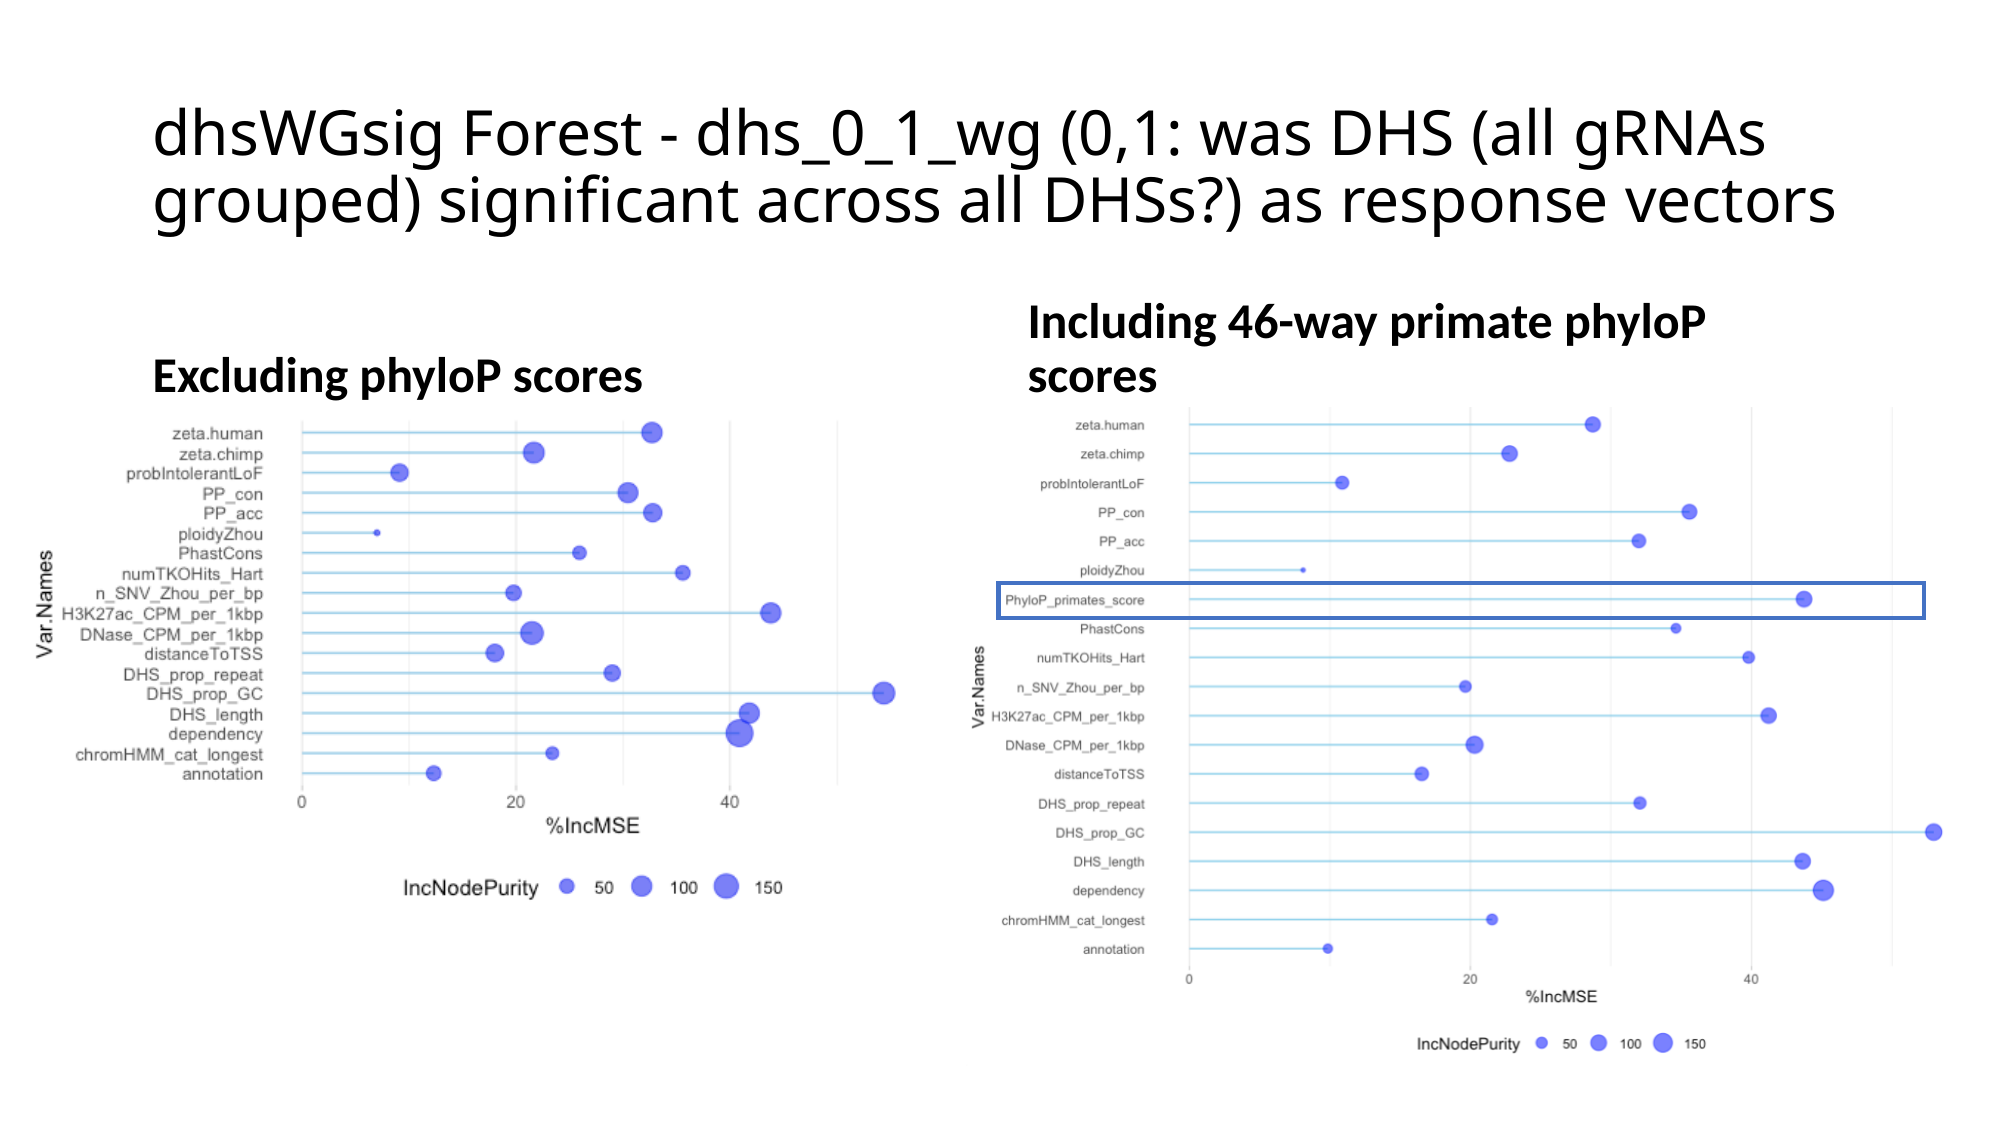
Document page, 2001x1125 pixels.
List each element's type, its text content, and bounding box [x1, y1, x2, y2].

list Excluding phyloP scores [137, 275, 984, 411]
list Including 46-way primate phyloP scores [1012, 275, 1863, 407]
title dhsWGsig Forest - dhs_0_1_wg (0,1: was DHS (all gRNAs grouped) significant across all DHSs?) as response vectors [137, 59, 1863, 278]
picture [966, 407, 1974, 1066]
picture [26, 410, 924, 925]
